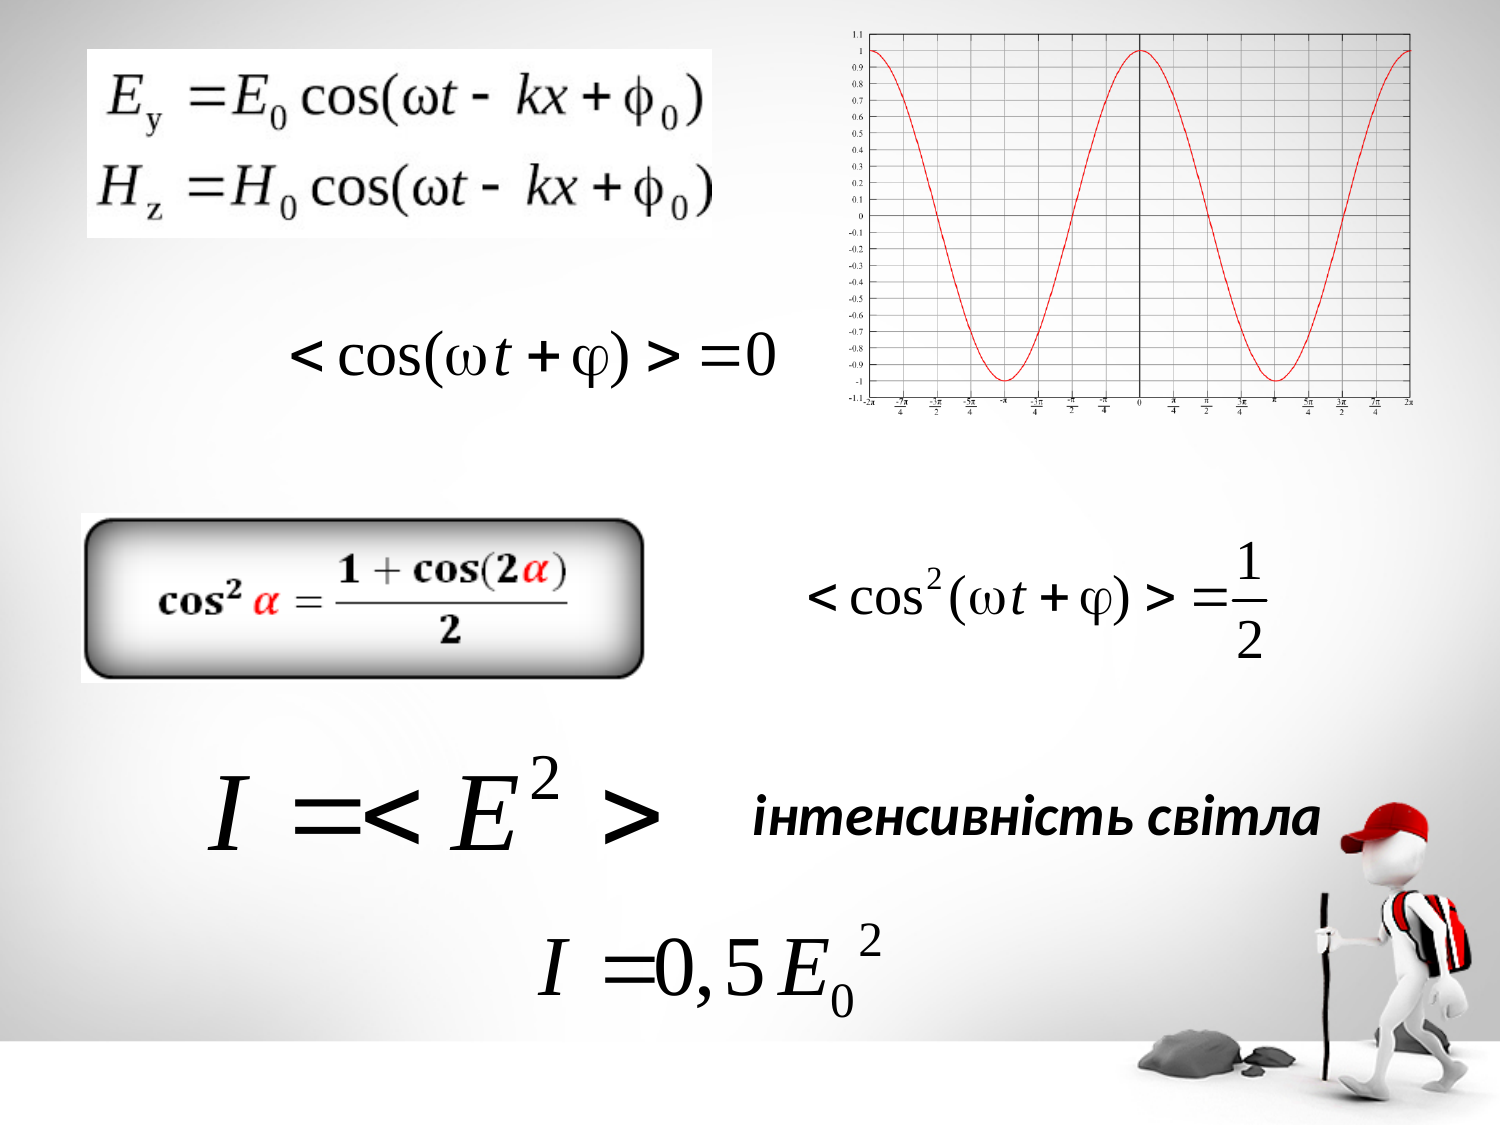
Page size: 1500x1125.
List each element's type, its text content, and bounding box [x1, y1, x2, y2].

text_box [187, 727, 686, 898]
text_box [522, 902, 901, 1038]
text_box інтенсивність світла [738, 769, 1338, 855]
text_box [798, 525, 1278, 672]
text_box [279, 316, 790, 403]
picture [0, 0, 1500, 1125]
